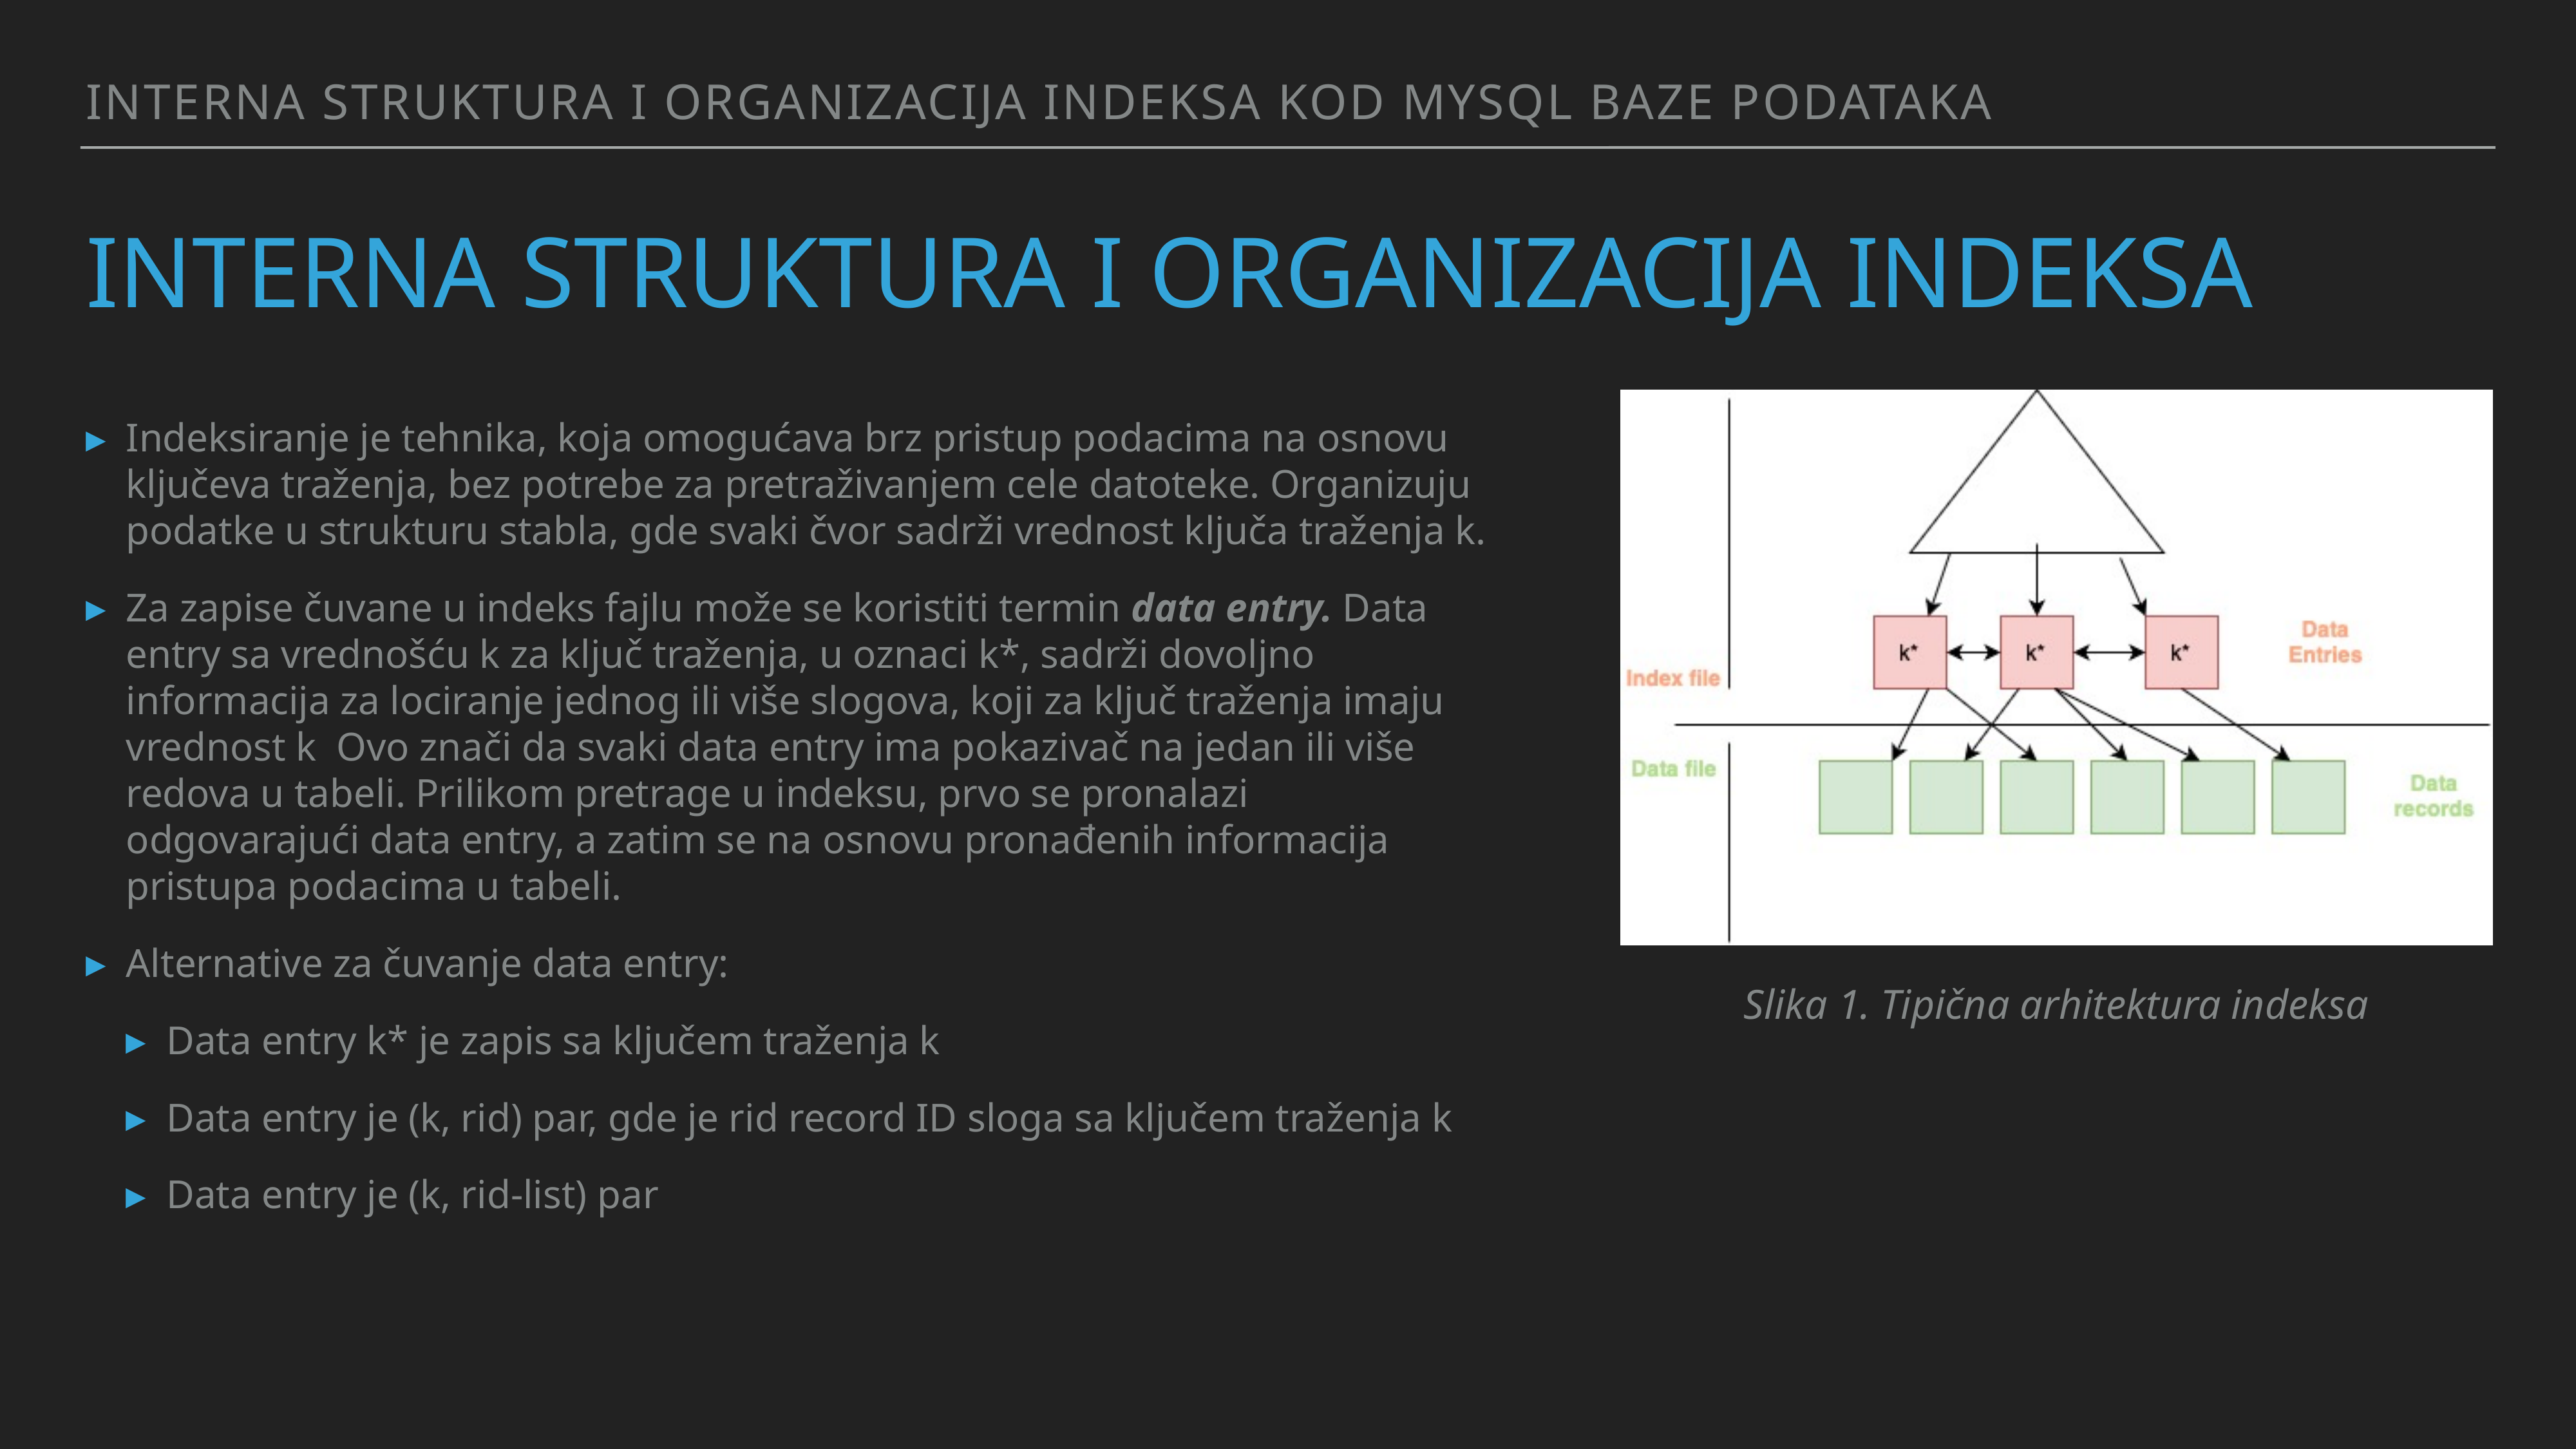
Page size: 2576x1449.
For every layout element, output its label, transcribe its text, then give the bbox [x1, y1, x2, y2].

title Interna struktura i organizacija indeksa [80, 227, 2496, 336]
text_box Slika 1. Tipična arhitektura indeksa [1738, 973, 2376, 1033]
picture [1620, 390, 2494, 946]
list Interna struktura i organizacija indeksa kod mysql baze podataka [80, 66, 2295, 135]
list Indeksiranje je tehnika, koja omogućava brz pristup podacima na osnovu ključeva traženja, bez potrebe za pretraživanjem cele datoteke. Organizuju podatke u strukturu stabla, gde svaki čvor sadrži vrednost ključa traženja k. Za zapise čuvane u indeks fajlu može se koristiti termin data entry. Data entry sa vrednošću k za ključ traženja, u oznaci k*, sadrži dovoljno informacija za lociranje jednog ili više slogova, koji za ključ traženja imaju vrednost k Ovo znači da svaki data entry ima pokazivač na jedan ili više redova u tabeli. Prilikom pretrage u indeksu, prvo se pronalazi odgovarajući data entry, a zatim se na osnovu pronađenih informacija pristupa podacima u tabeli. Alternative za čuvanje data entry: Data entry k* je zapis sa ključem traženja k Data entry je (k, rid) par, gde je rid record ID sloga sa ključem traženja k Data entry je (k, rid-list) par [80, 407, 1495, 1316]
